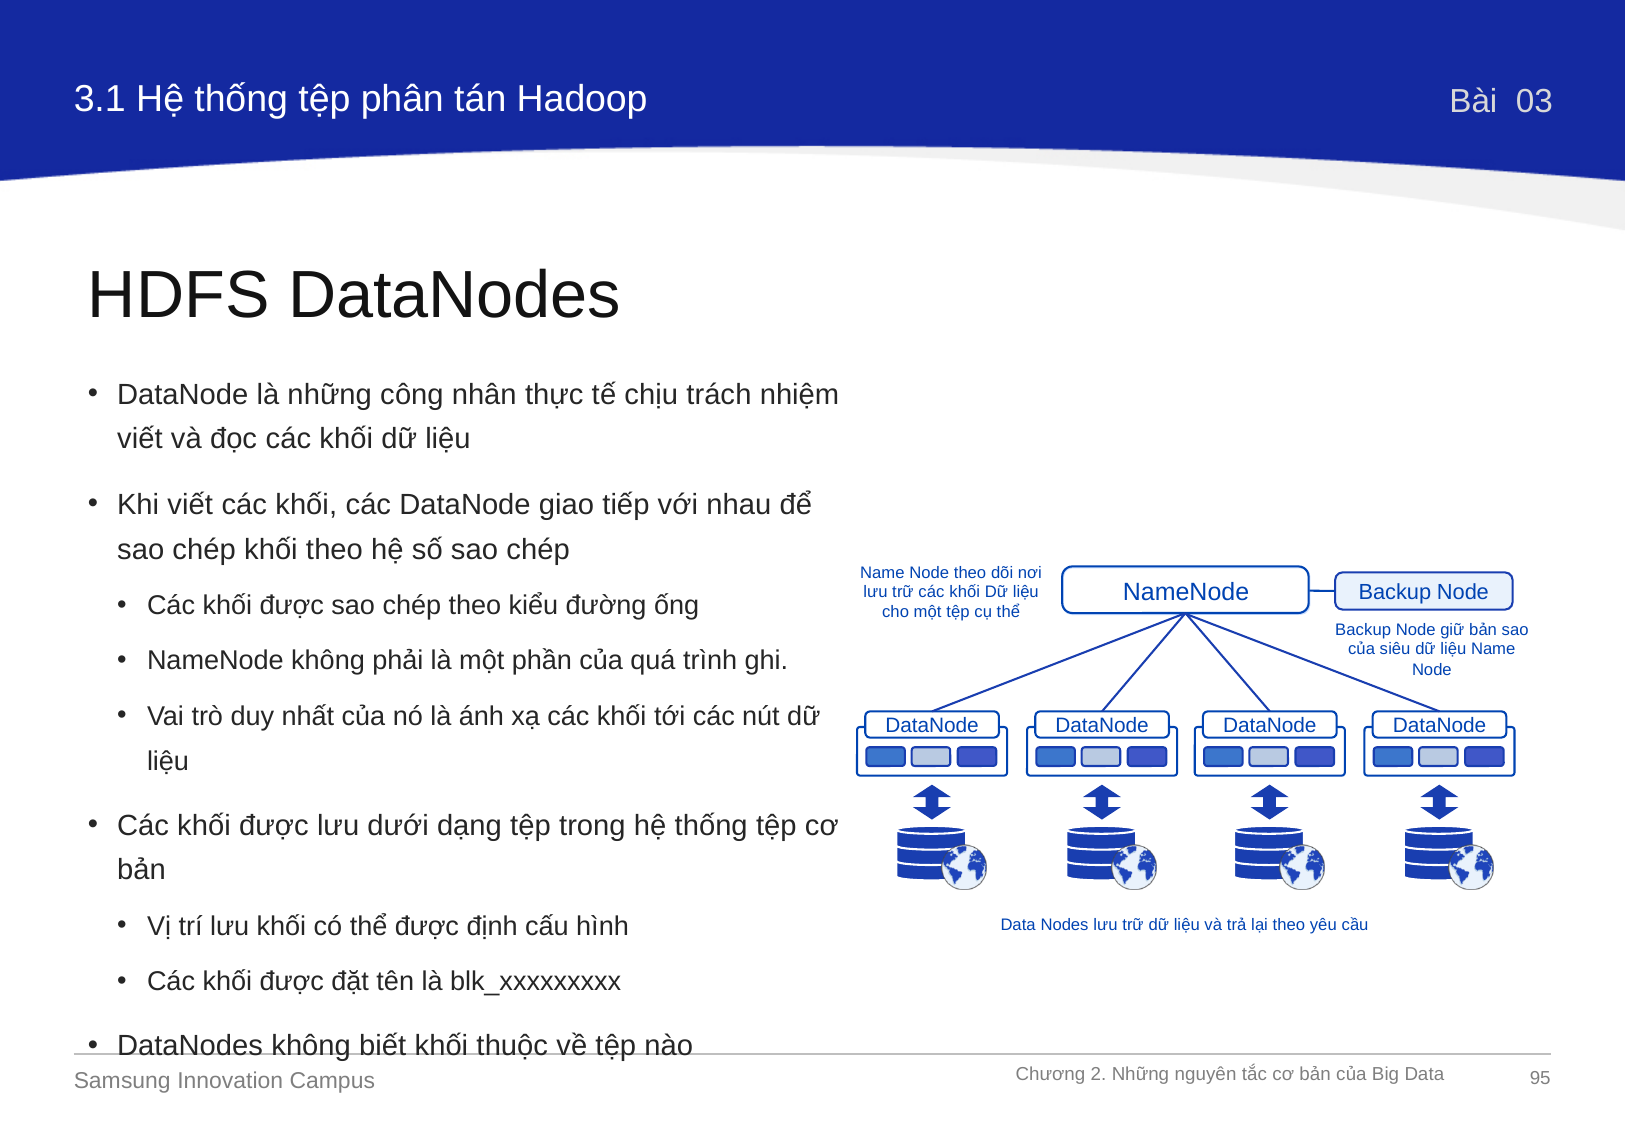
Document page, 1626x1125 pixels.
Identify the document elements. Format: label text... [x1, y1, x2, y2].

list HDFS DataNodes [87, 249, 1531, 331]
list 3.1 Hệ thống tệp phân tán Hadoop [73, 73, 1308, 119]
list Bài 03 [1423, 79, 1554, 120]
list DataNode là những công nhân thực tế chịu trách nhiệm viết và đọc các khối dữ liệu Khi viết các khối, các DataNode giao tiếp với nhau để sao chép khối theo hệ số sao chép Các khối được sao chép theo kiểu đường ống NameNode không phải là một phần của quá trình ghi. Vai trò duy nhất của nó là ánh xạ các khối tới các nút dữ liệu Các khối được lưu dưới dạng tệp trong hệ thống tệp cơ bản Vị trí lưu khối có thể được định cấu hình Các khối được đặt tên là blk_xxxxxxxxx DataNodes không biết khối thuộc về tệp nào [87, 365, 844, 516]
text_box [840, 562, 1554, 945]
picture [0, 0, 1625, 1125]
